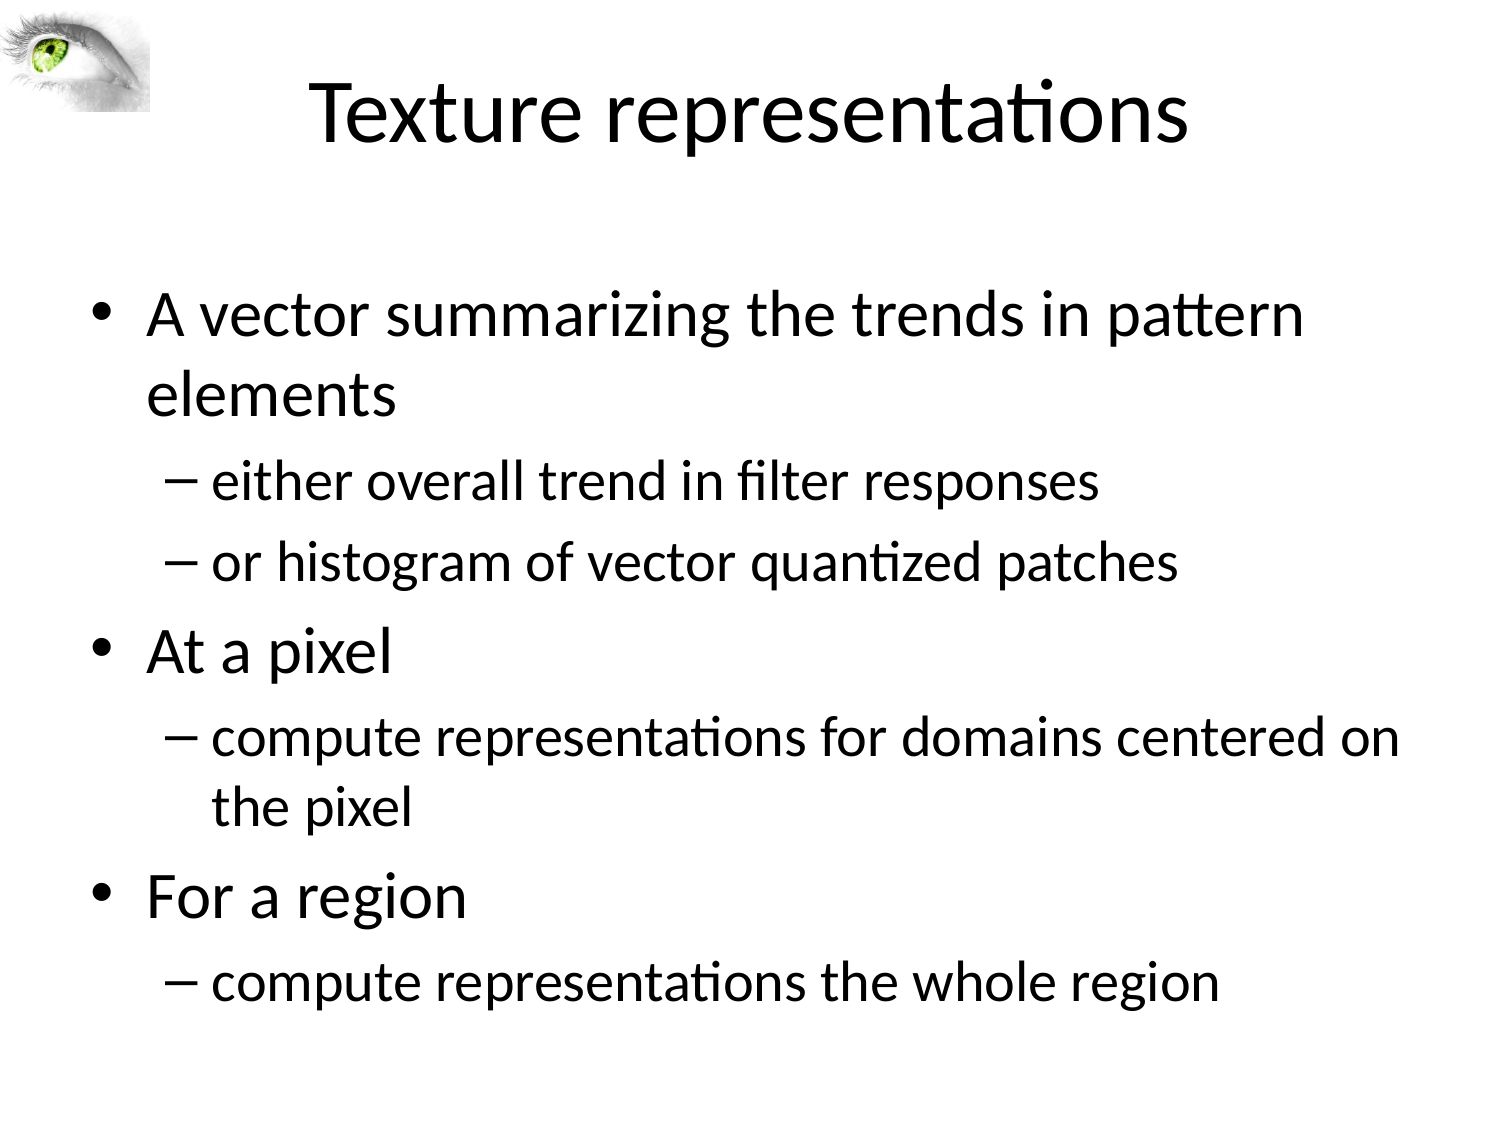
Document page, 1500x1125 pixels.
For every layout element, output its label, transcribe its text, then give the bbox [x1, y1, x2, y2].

title Texture representations [75, 12, 1425, 200]
picture [0, 0, 150, 112]
list A vector summarizing the trends in pattern elements either overall trend in filter responses or histogram of vector quantized patches At a pixel compute representations for domains centered on the pixel For a region compute representations the whole region [75, 262, 1425, 1005]
